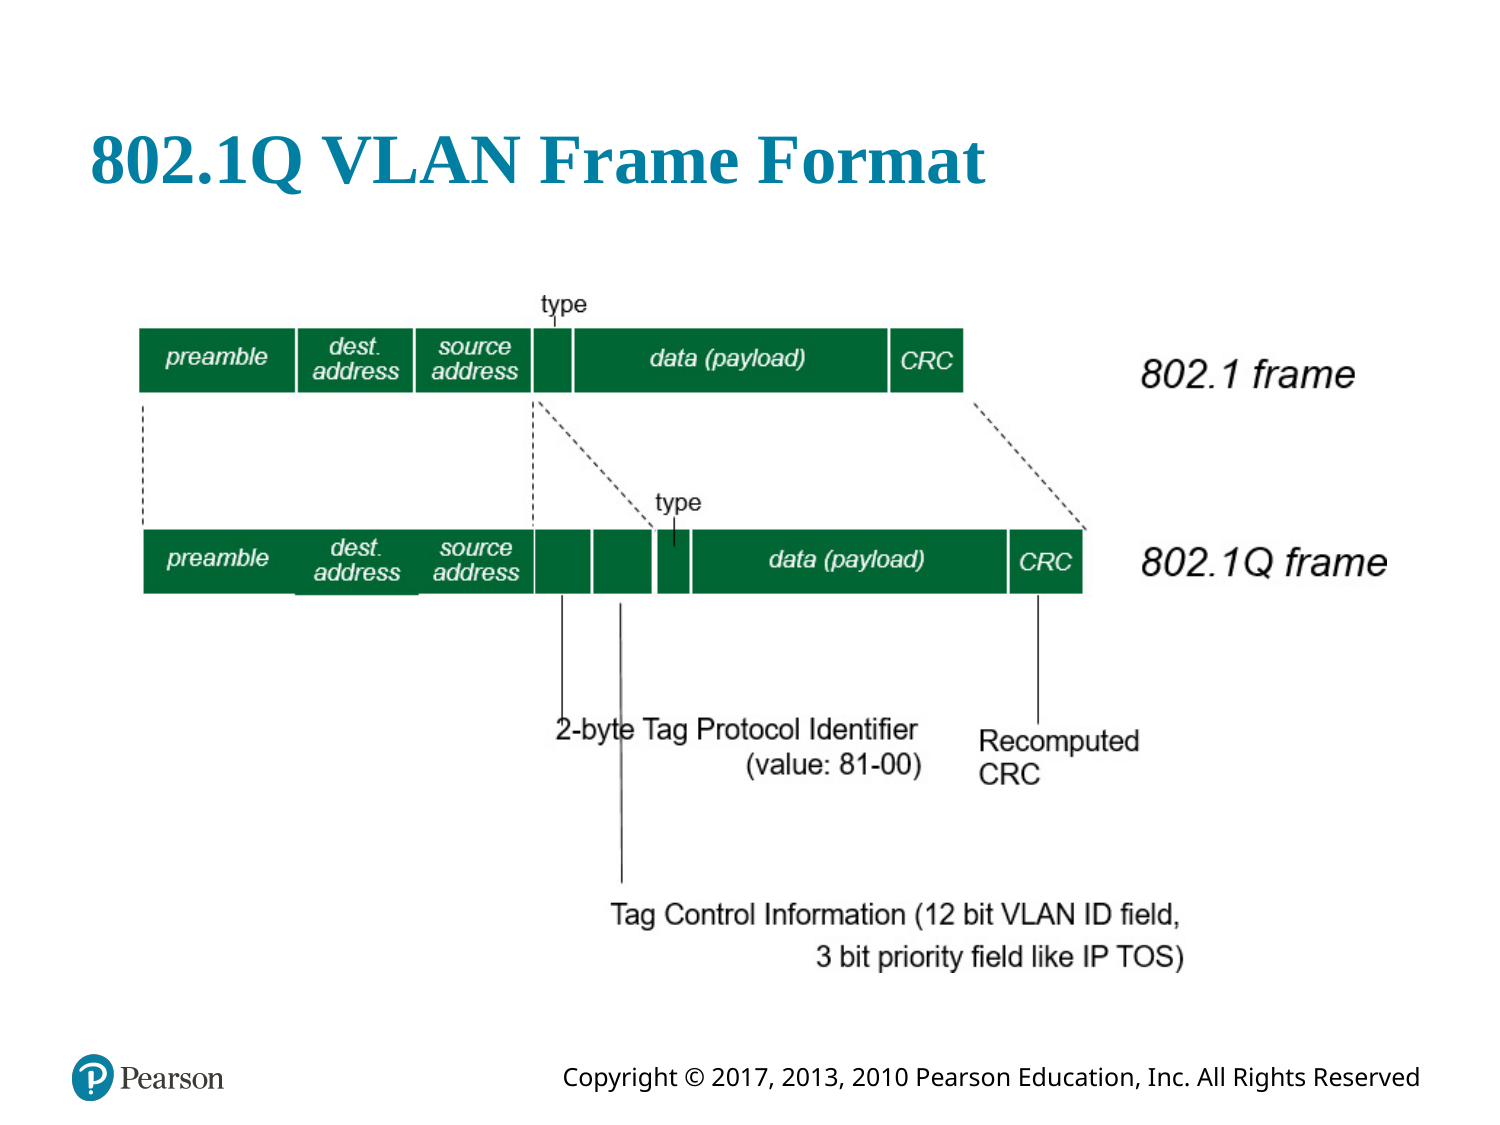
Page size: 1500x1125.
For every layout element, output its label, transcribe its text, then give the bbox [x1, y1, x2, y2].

picture [98, 1054, 224, 1101]
title 802.1Q V LAN Frame Format [75, 37, 1425, 213]
picture [80, 1063, 106, 1088]
picture [137, 295, 1388, 973]
picture [72, 1054, 88, 1070]
picture [72, 1087, 83, 1101]
